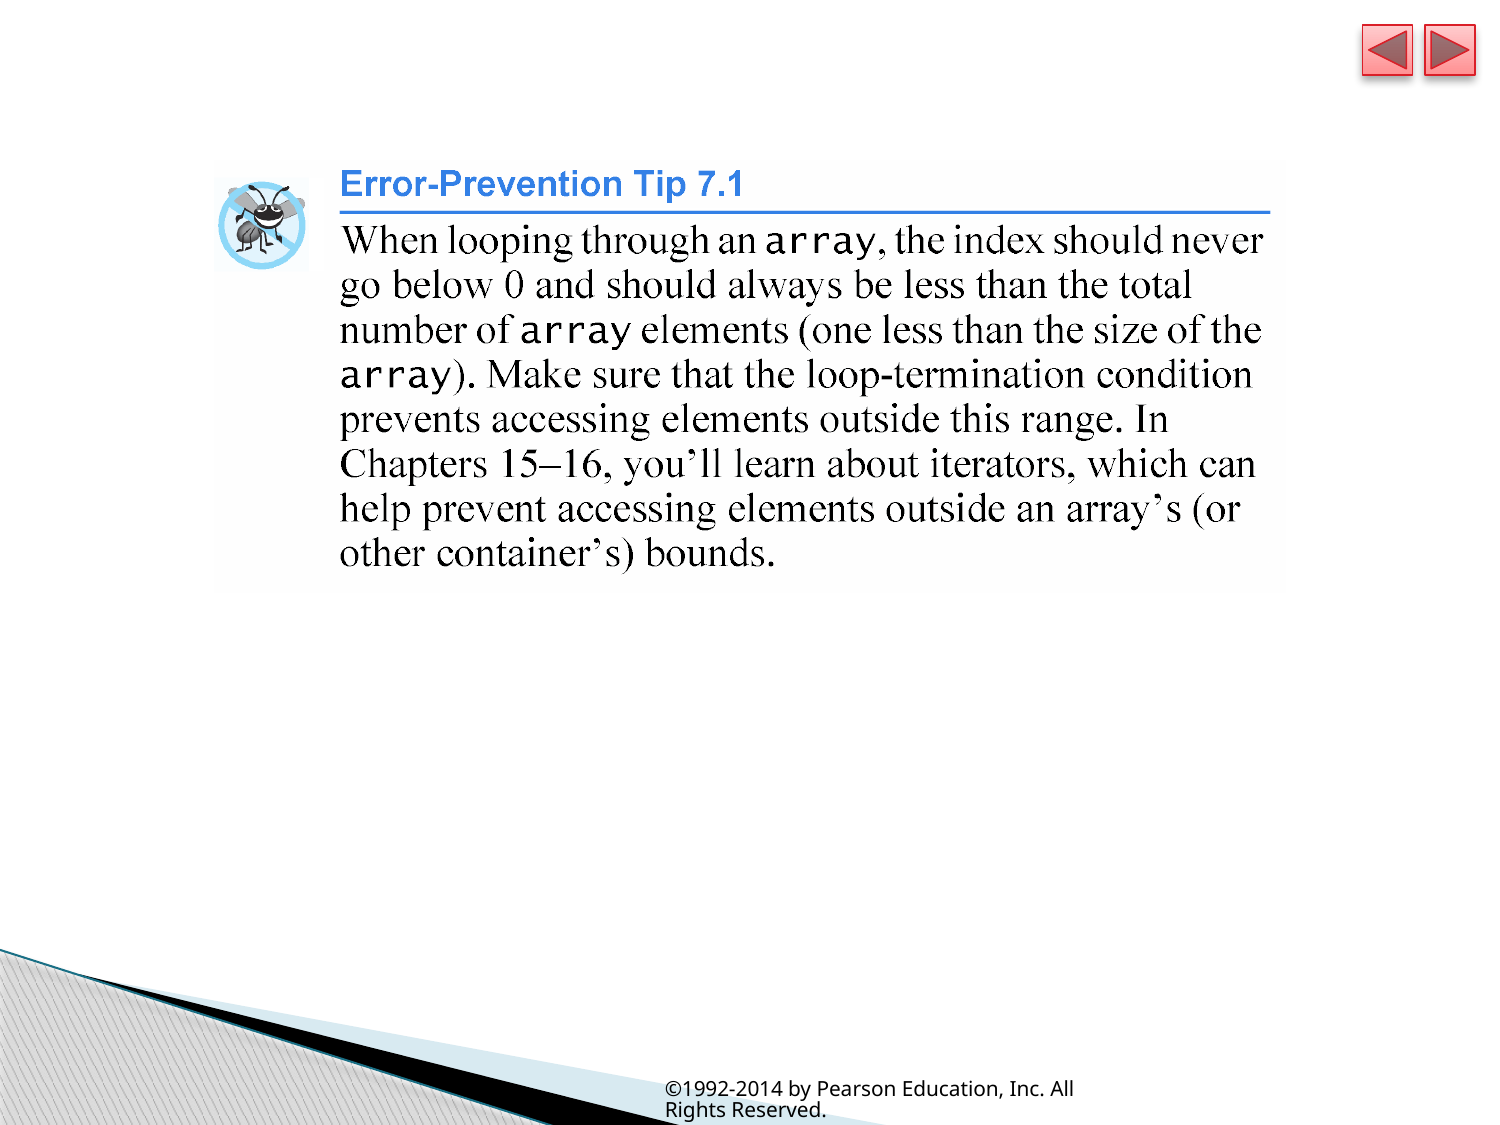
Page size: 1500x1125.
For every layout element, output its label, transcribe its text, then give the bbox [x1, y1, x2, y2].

footer ©1992-2014 by Pearson Education, Inc. All Rights Reserved. [650, 1051, 1105, 1112]
picture [0, 106, 1500, 1018]
